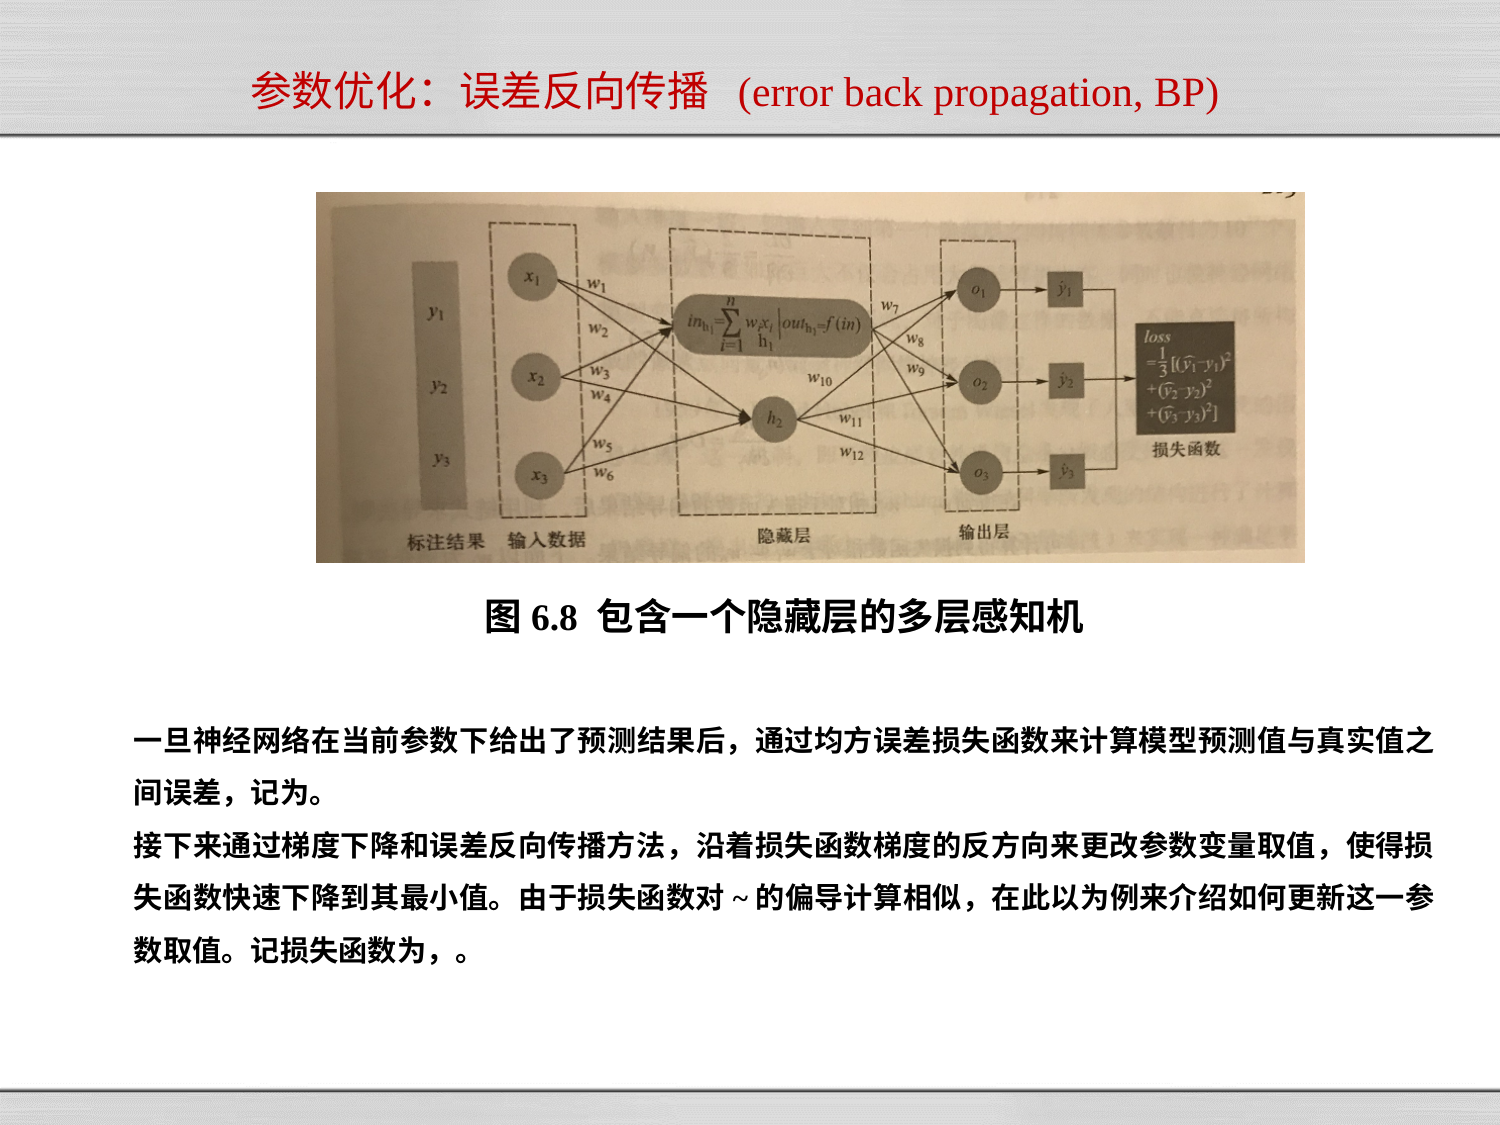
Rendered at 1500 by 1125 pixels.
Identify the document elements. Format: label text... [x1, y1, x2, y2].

picture [0, 0, 1500, 1125]
text_box 图6.8 包含一个隐藏层的多层感知机 [469, 585, 1099, 646]
title 参数优化：误差反向传播 (error back propagation, BP) [119, 31, 1351, 139]
